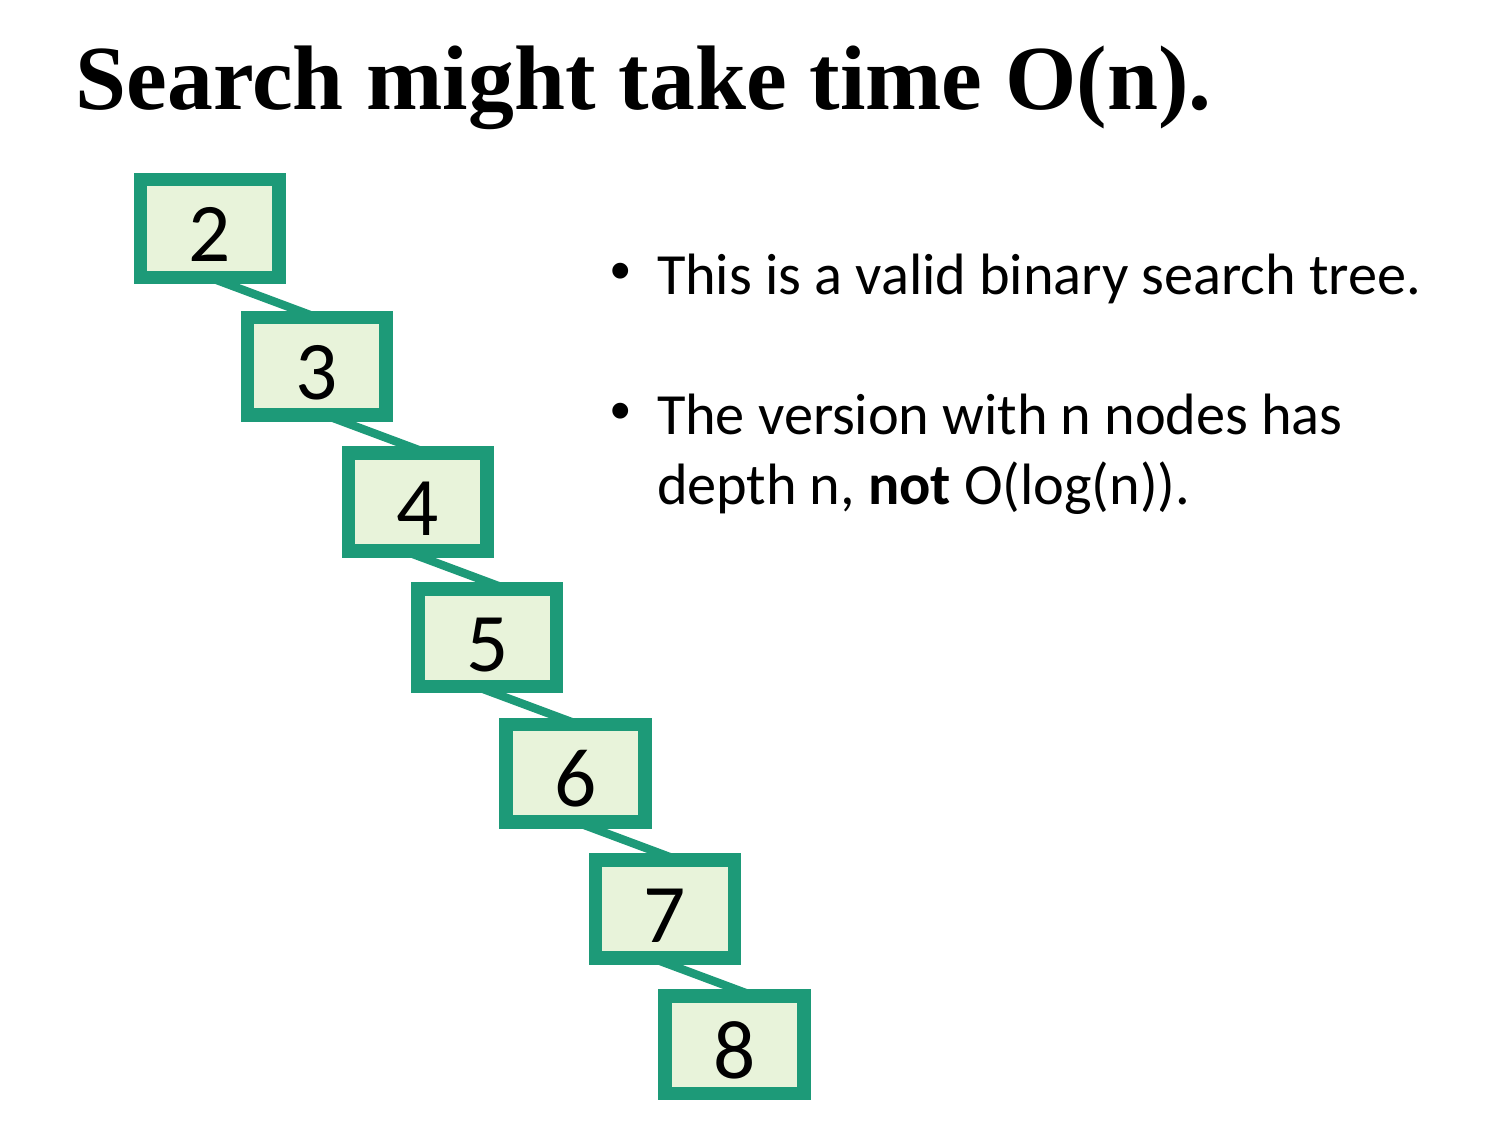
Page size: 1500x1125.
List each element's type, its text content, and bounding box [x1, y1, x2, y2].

title Search might take time O(n). [60, 19, 1355, 140]
text_box This is a valid binary search tree. The version with n nodes has depth n, not O(log(n)). [804, 228, 1458, 524]
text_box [140, 179, 804, 1094]
